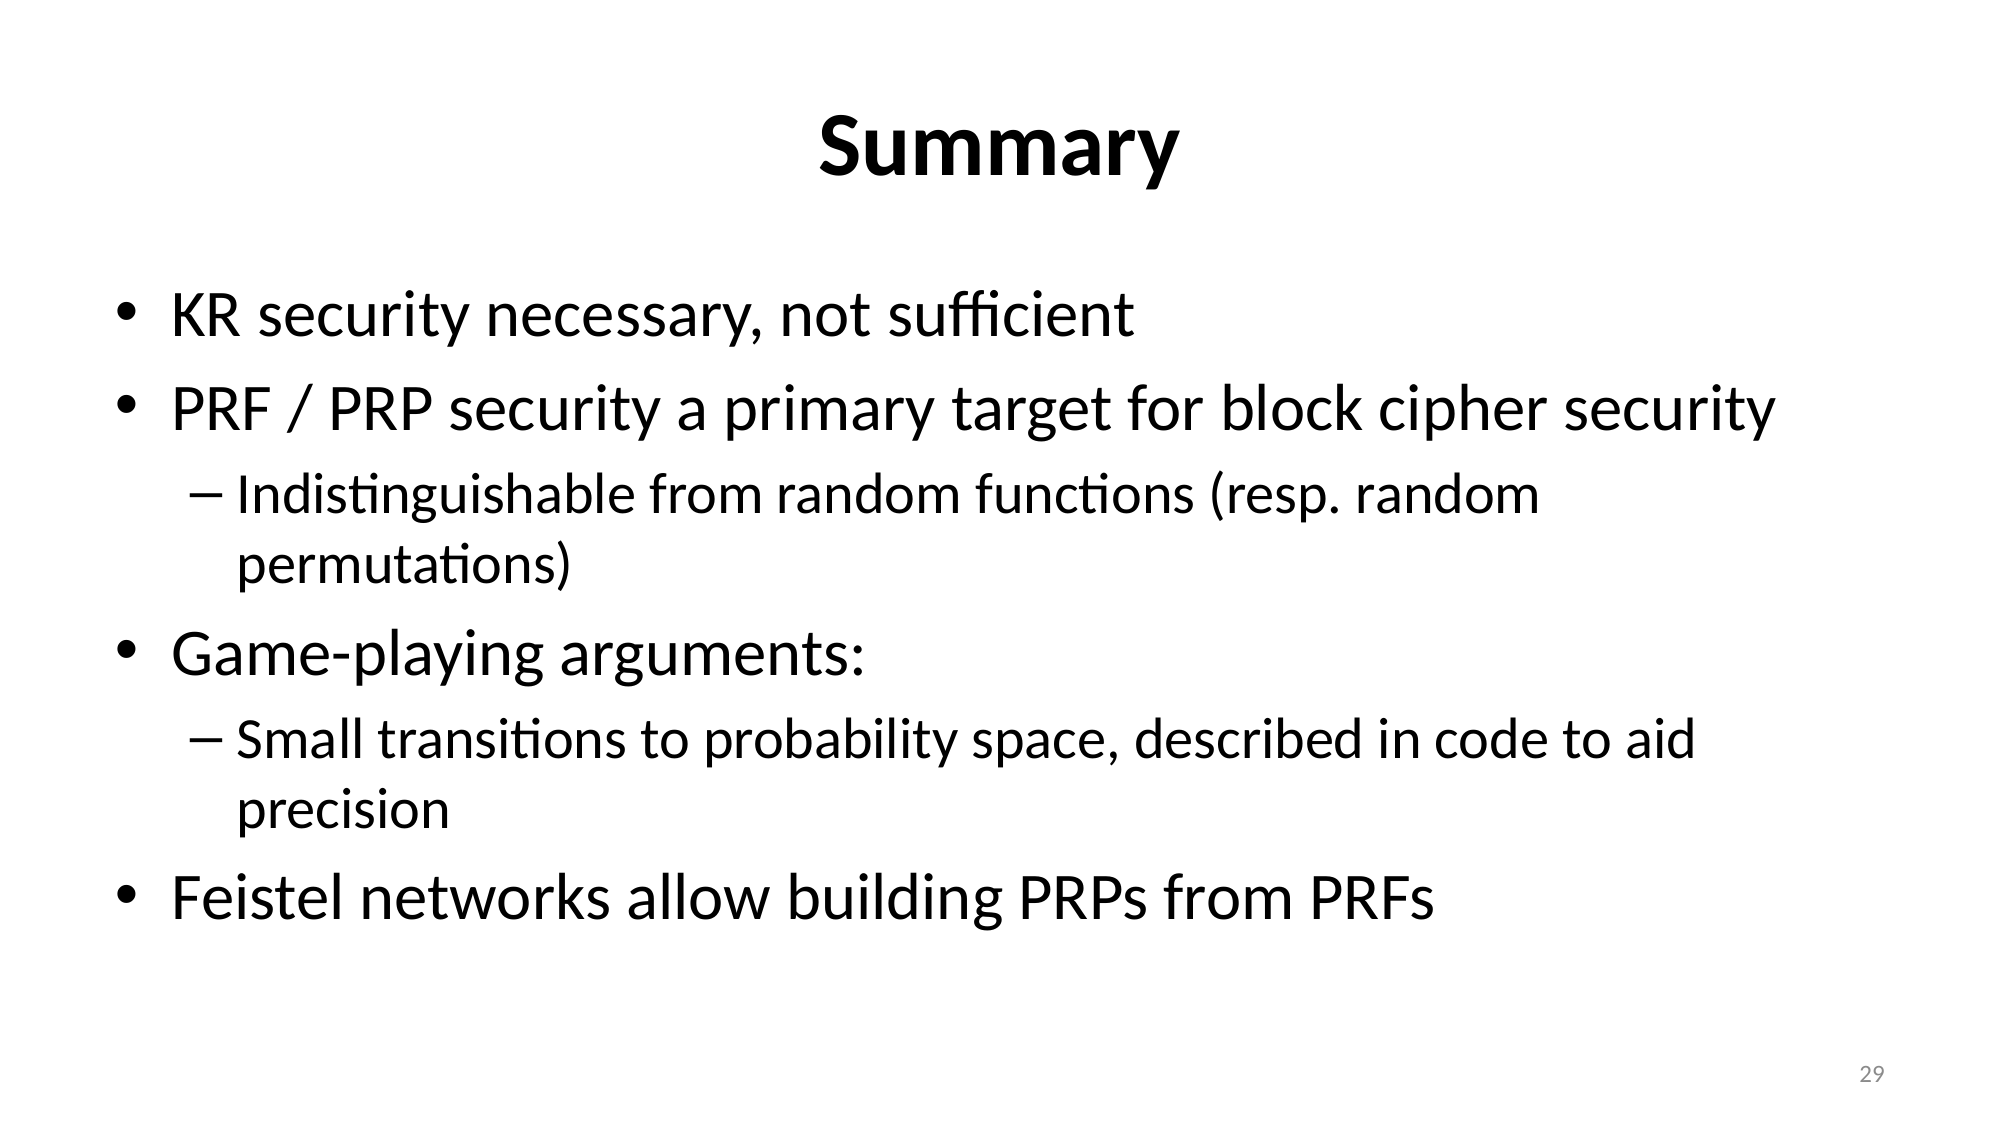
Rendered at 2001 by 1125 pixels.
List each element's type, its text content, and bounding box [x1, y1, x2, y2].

slide_number 29 [1433, 1042, 1900, 1103]
title Summary [99, 45, 1900, 233]
list KR security necessary, not sufficient PRF / PRP security a primary target for block cipher security Indistinguishable from random functions (resp. random permutations) Game-playing arguments: Small transitions to probability space, described in code to aid precision Feistel networks allow building PRPs from PRFs [99, 262, 1900, 1005]
